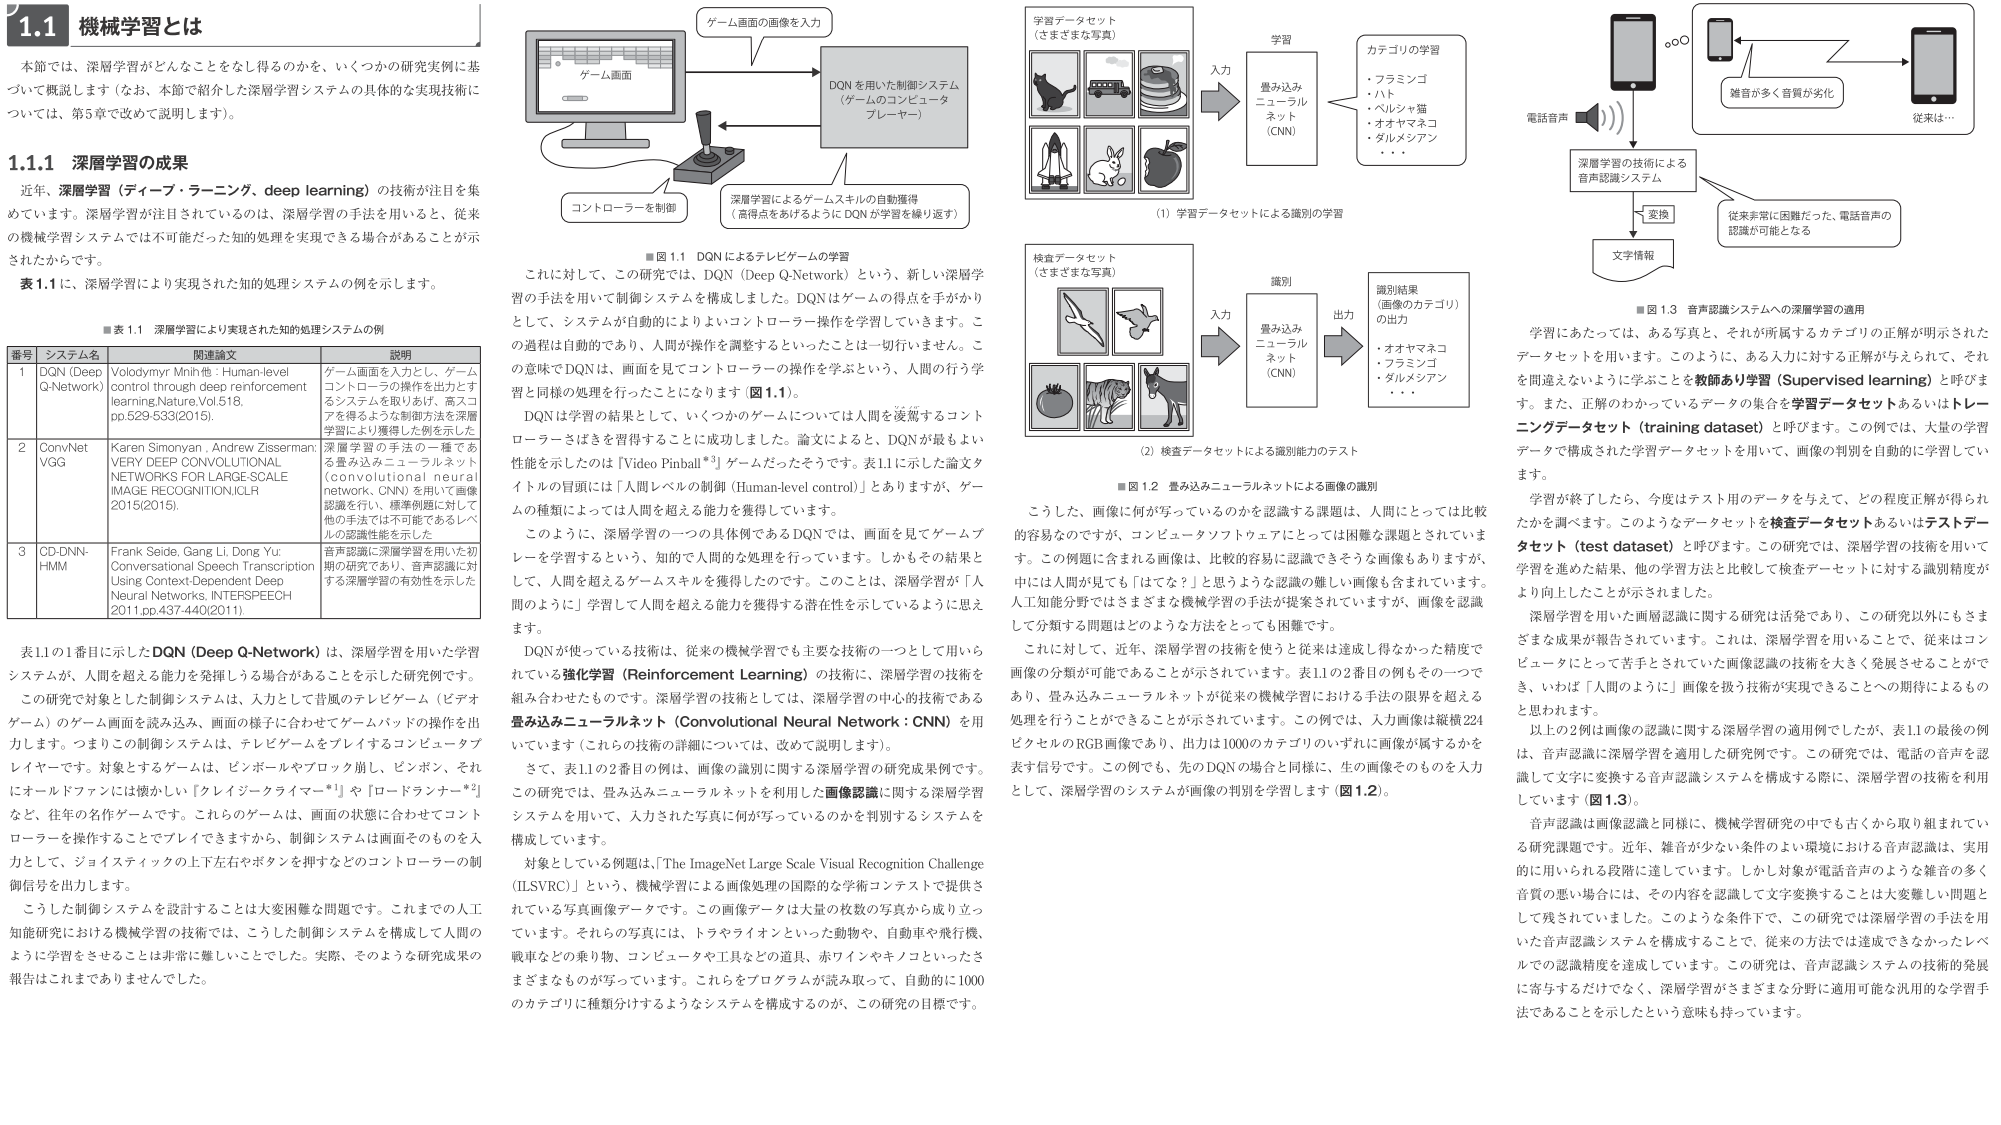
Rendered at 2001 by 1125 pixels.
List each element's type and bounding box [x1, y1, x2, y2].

picture [502, 0, 992, 405]
picture [1510, 323, 2000, 1020]
picture [1005, 495, 1495, 591]
picture [1006, 0, 1495, 494]
picture [1005, 593, 1494, 807]
picture [1510, 0, 2000, 318]
picture [502, 406, 992, 1015]
picture [0, 0, 490, 992]
